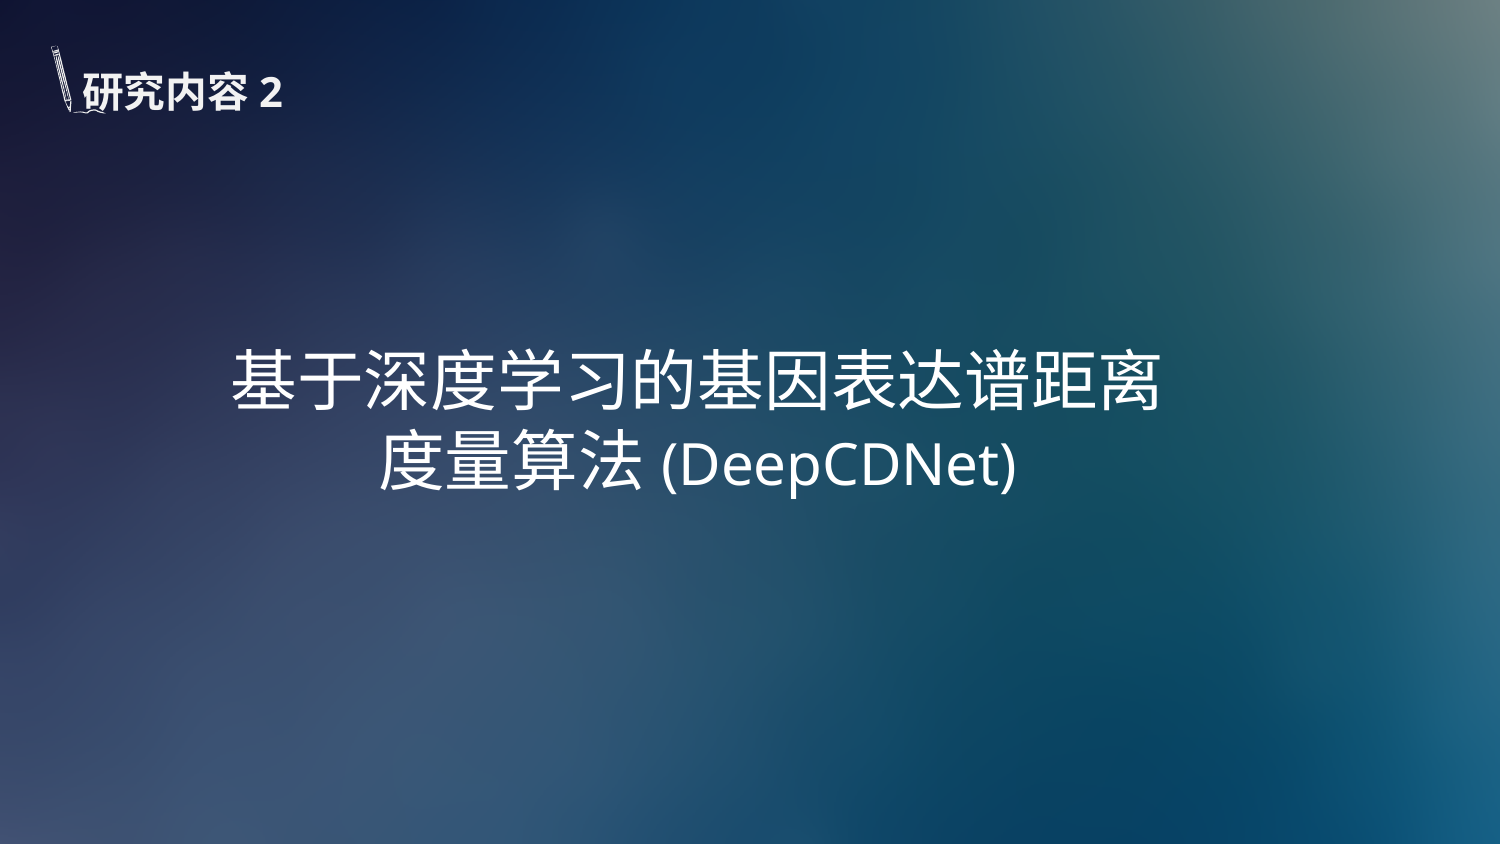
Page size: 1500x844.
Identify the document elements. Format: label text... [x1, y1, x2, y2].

picture [0, 0, 1500, 844]
text_box 基于深度学习的基因表达谱距离度量算法(DeepCDNet) [192, 331, 1204, 507]
text_box 研究内容2 [67, 58, 414, 124]
